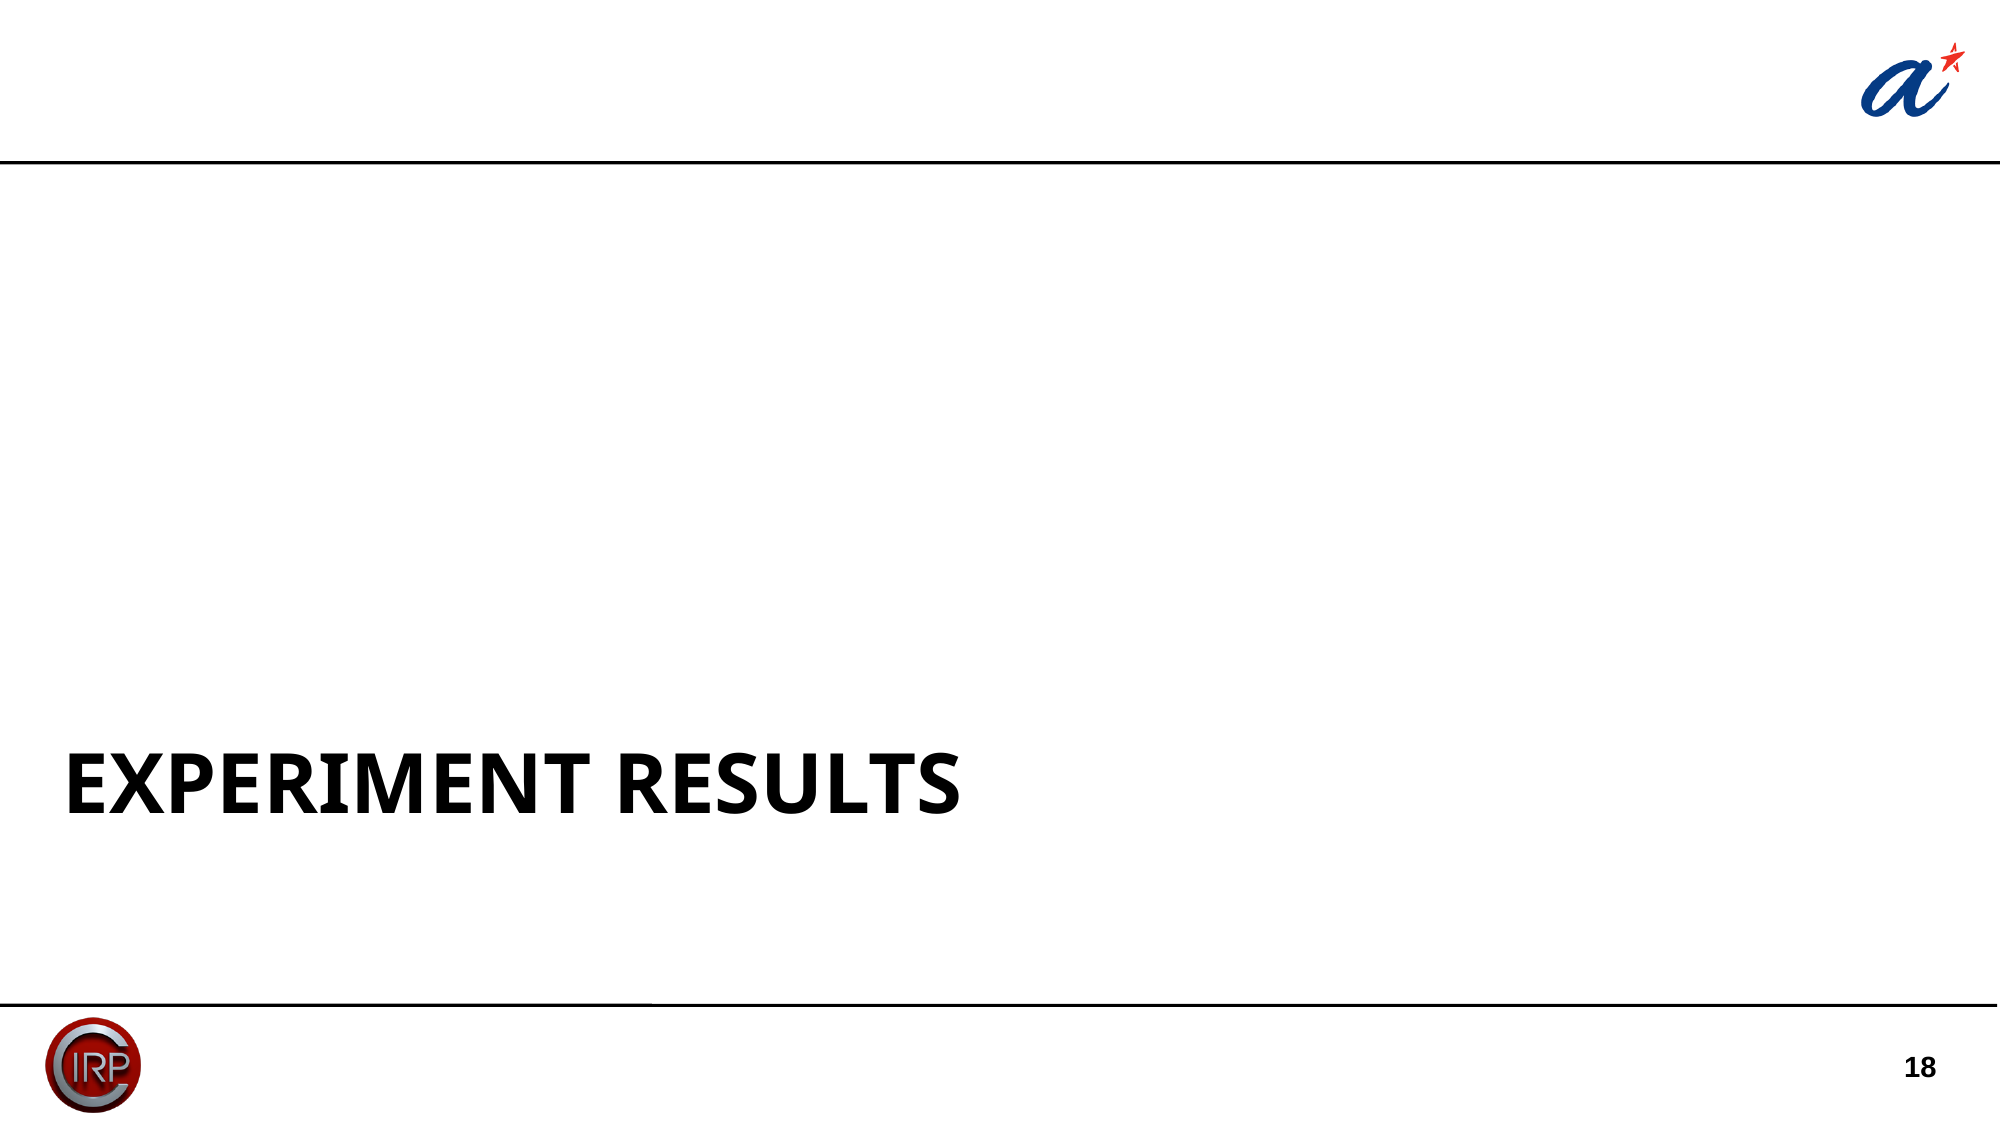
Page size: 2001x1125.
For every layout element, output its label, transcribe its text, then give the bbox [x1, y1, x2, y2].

picture [1852, 19, 1973, 140]
title Experiment results [47, 722, 1954, 947]
picture [45, 1017, 141, 1113]
